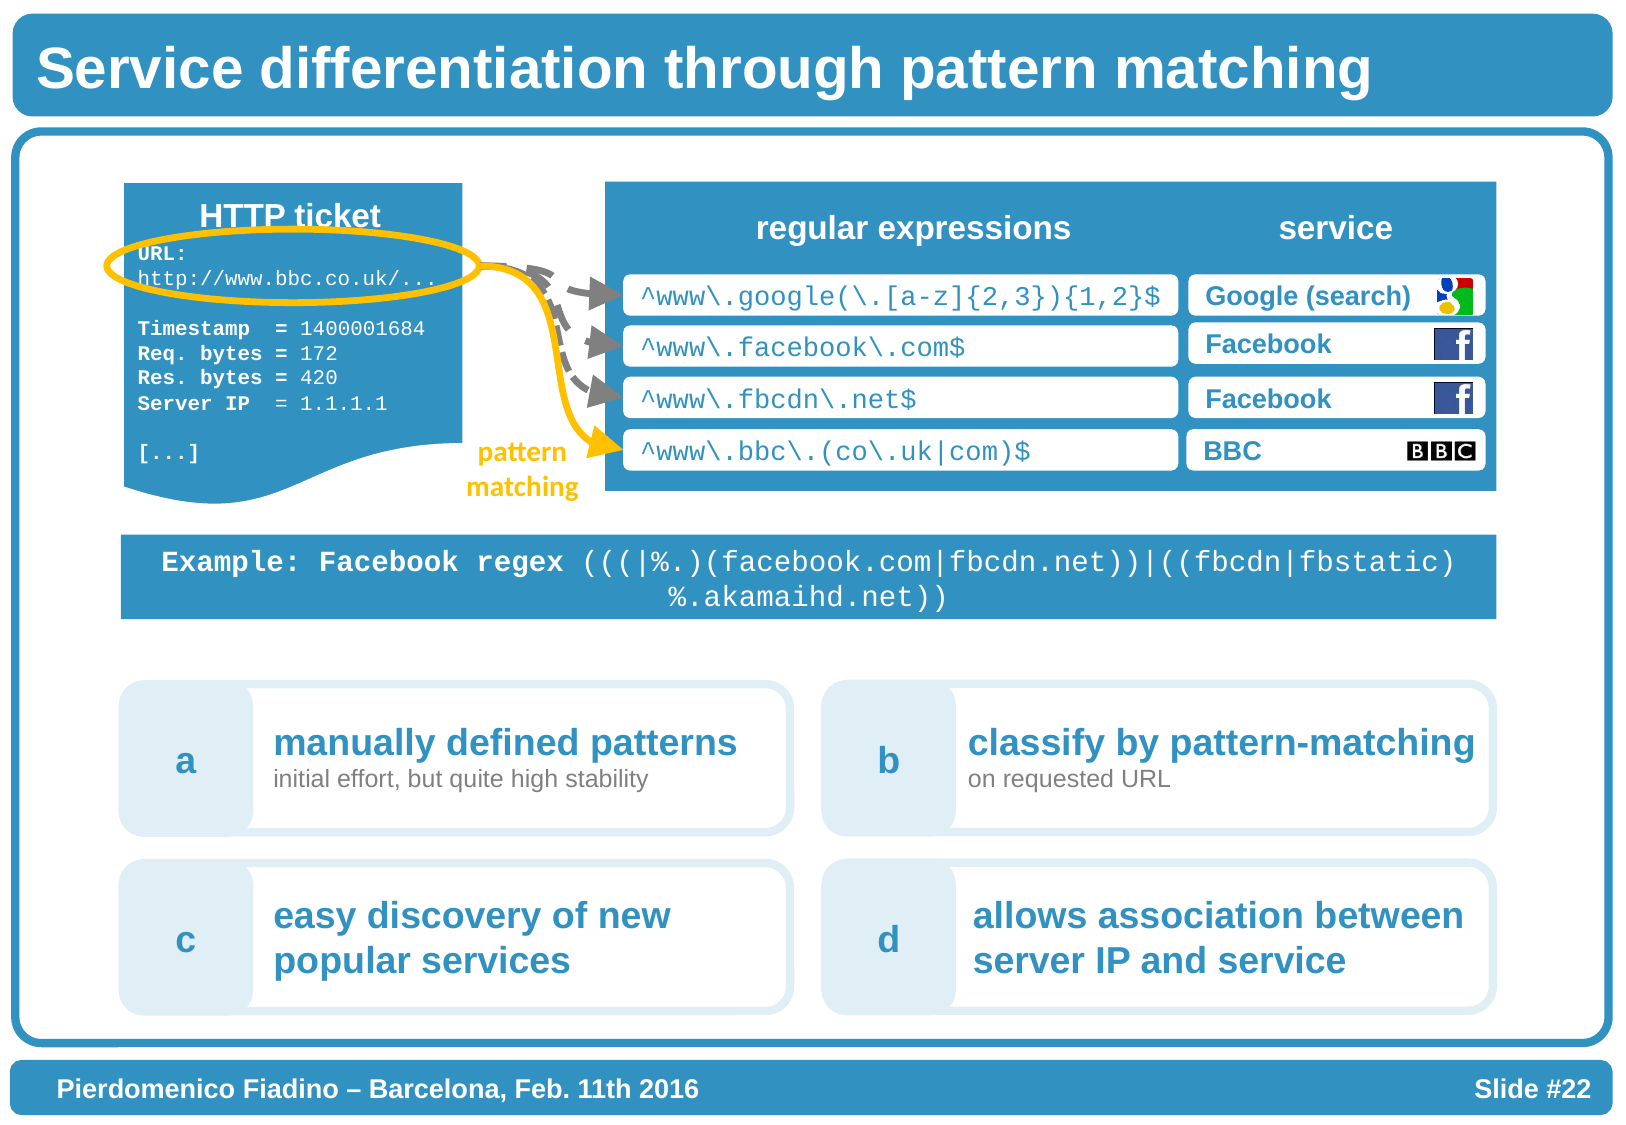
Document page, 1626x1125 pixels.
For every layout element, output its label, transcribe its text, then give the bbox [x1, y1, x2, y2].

text_box [146, 861, 792, 1013]
text_box [932, 861, 1494, 1012]
text_box c [121, 862, 250, 1013]
picture [1434, 382, 1473, 414]
text_box [605, 181, 1497, 491]
text_box [464, 251, 479, 281]
text_box Facebook [1188, 376, 1486, 419]
text_box [106, 251, 122, 281]
text_box [846, 682, 1494, 833]
picture [1404, 431, 1477, 470]
text_box Pierdomenico Fiadino – Barcelona, Feb. 11th 2016............... Slide #22 [12, 1063, 1610, 1112]
text_box d [824, 861, 953, 1013]
text_box Service differentiation through pattern matching [15, 16, 1610, 114]
picture [1434, 328, 1473, 360]
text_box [122, 181, 464, 509]
text_box 111 [14, 130, 1610, 1045]
text_box BBC [1186, 429, 1486, 471]
text_box Example: Facebook regex (((|%.)(facebook.com|fbcdn.net))|((fbcdn|fbstatic)%.akamaihd.net)) [120, 534, 1497, 620]
text_box allows association between server IP and service [958, 883, 1493, 989]
text_box b [824, 683, 953, 834]
text_box ^www\.fbcdn\.net$ [624, 376, 1179, 419]
text_box pattern matching [439, 425, 606, 510]
text_box classify by pattern-matching on requested URL [953, 710, 1492, 800]
text_box ^www\.bbc\.(co\.uk|com)$ [623, 429, 1179, 471]
text_box ^www\.google(\.[a-z]{2,3}){1,2}$ [624, 274, 1179, 316]
text_box Google (search) [1188, 274, 1486, 316]
text_box service [1263, 199, 1409, 254]
text_box [232, 683, 792, 834]
text_box easy discovery of new popular services [258, 883, 769, 989]
text_box ^www\.facebook\.com$ [624, 325, 1179, 367]
text_box manually defined patterns initial effort, but quite high stability [258, 710, 769, 800]
picture [1437, 278, 1473, 315]
text_box a [121, 683, 250, 834]
text_box Facebook [1188, 322, 1486, 364]
text_box regular expressions [741, 199, 1087, 254]
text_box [479, 265, 624, 450]
